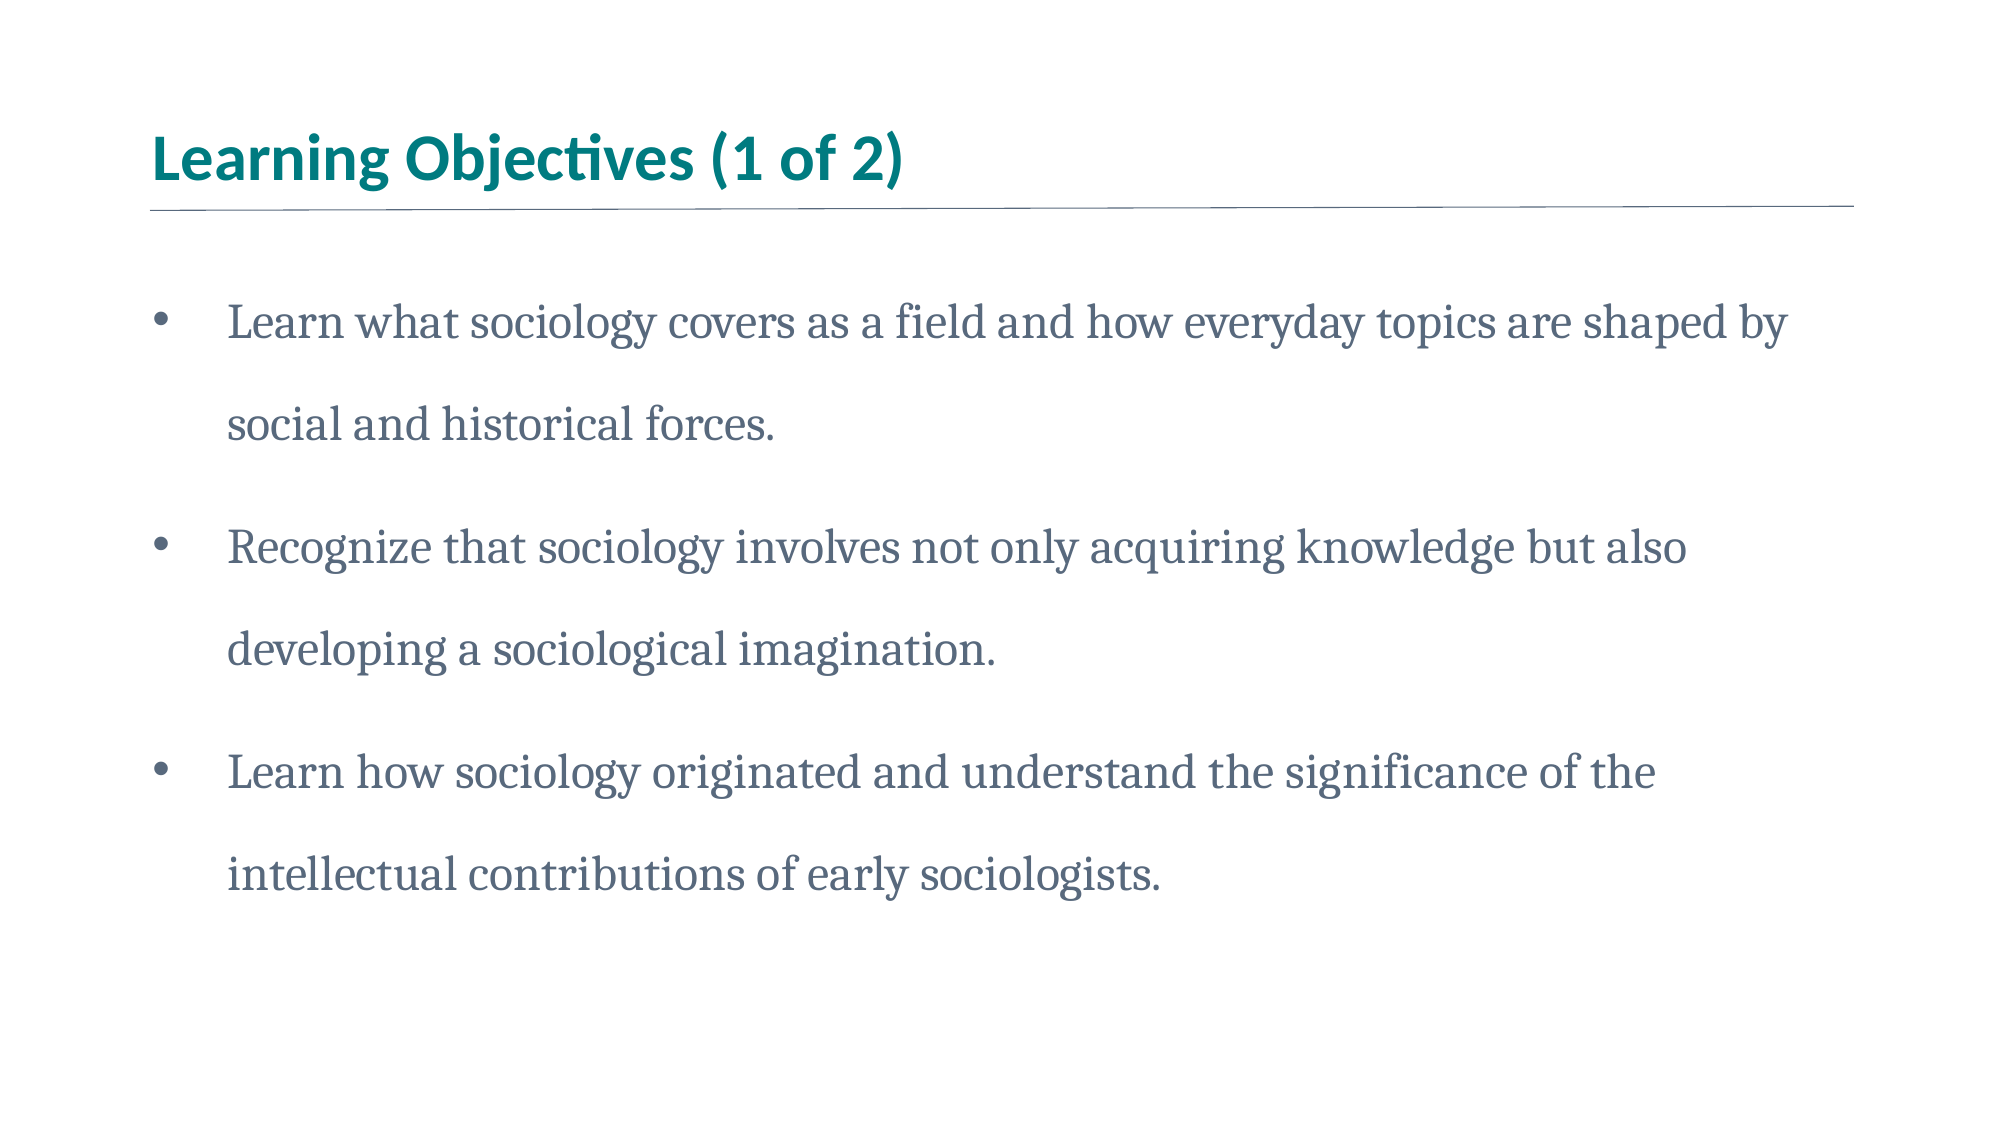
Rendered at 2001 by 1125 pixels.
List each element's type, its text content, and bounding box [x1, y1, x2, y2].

title Learning Objectives (1 of 2) [137, 107, 1863, 211]
list Learn what sociology covers as a field and how everyday topics are shaped by social and historical forces. Recognize that sociology involves not only acquiring knowledge but also developing a sociological imagination. Learn how sociology originated and understand the significance of the intellectual contributions of early sociologists. [137, 238, 1863, 1020]
